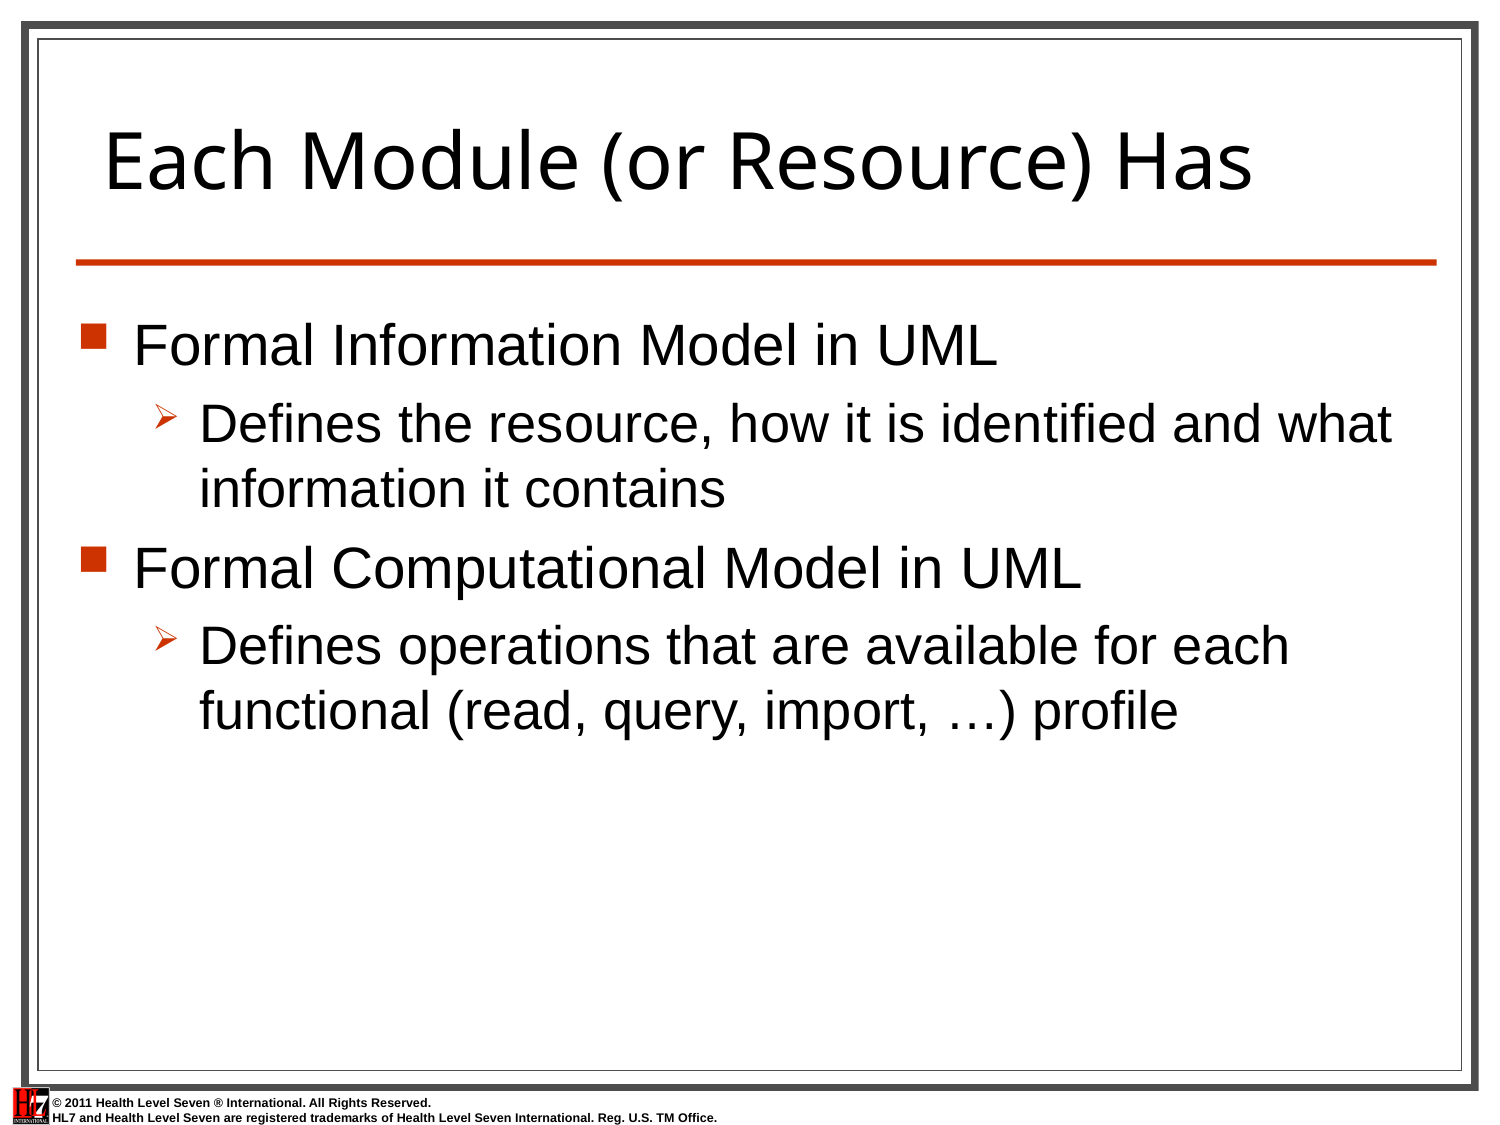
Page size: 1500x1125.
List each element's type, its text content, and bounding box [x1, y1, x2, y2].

picture [12, 1087, 50, 1125]
list Formal Information Model in UML Defines the resource, how it is identified and what information it contains Formal Computational Model in UML Defines operations that are available for each functional (read, query, import, …) profile [62, 299, 1438, 1026]
title Each Module (or Resource) Has [87, 77, 1426, 213]
